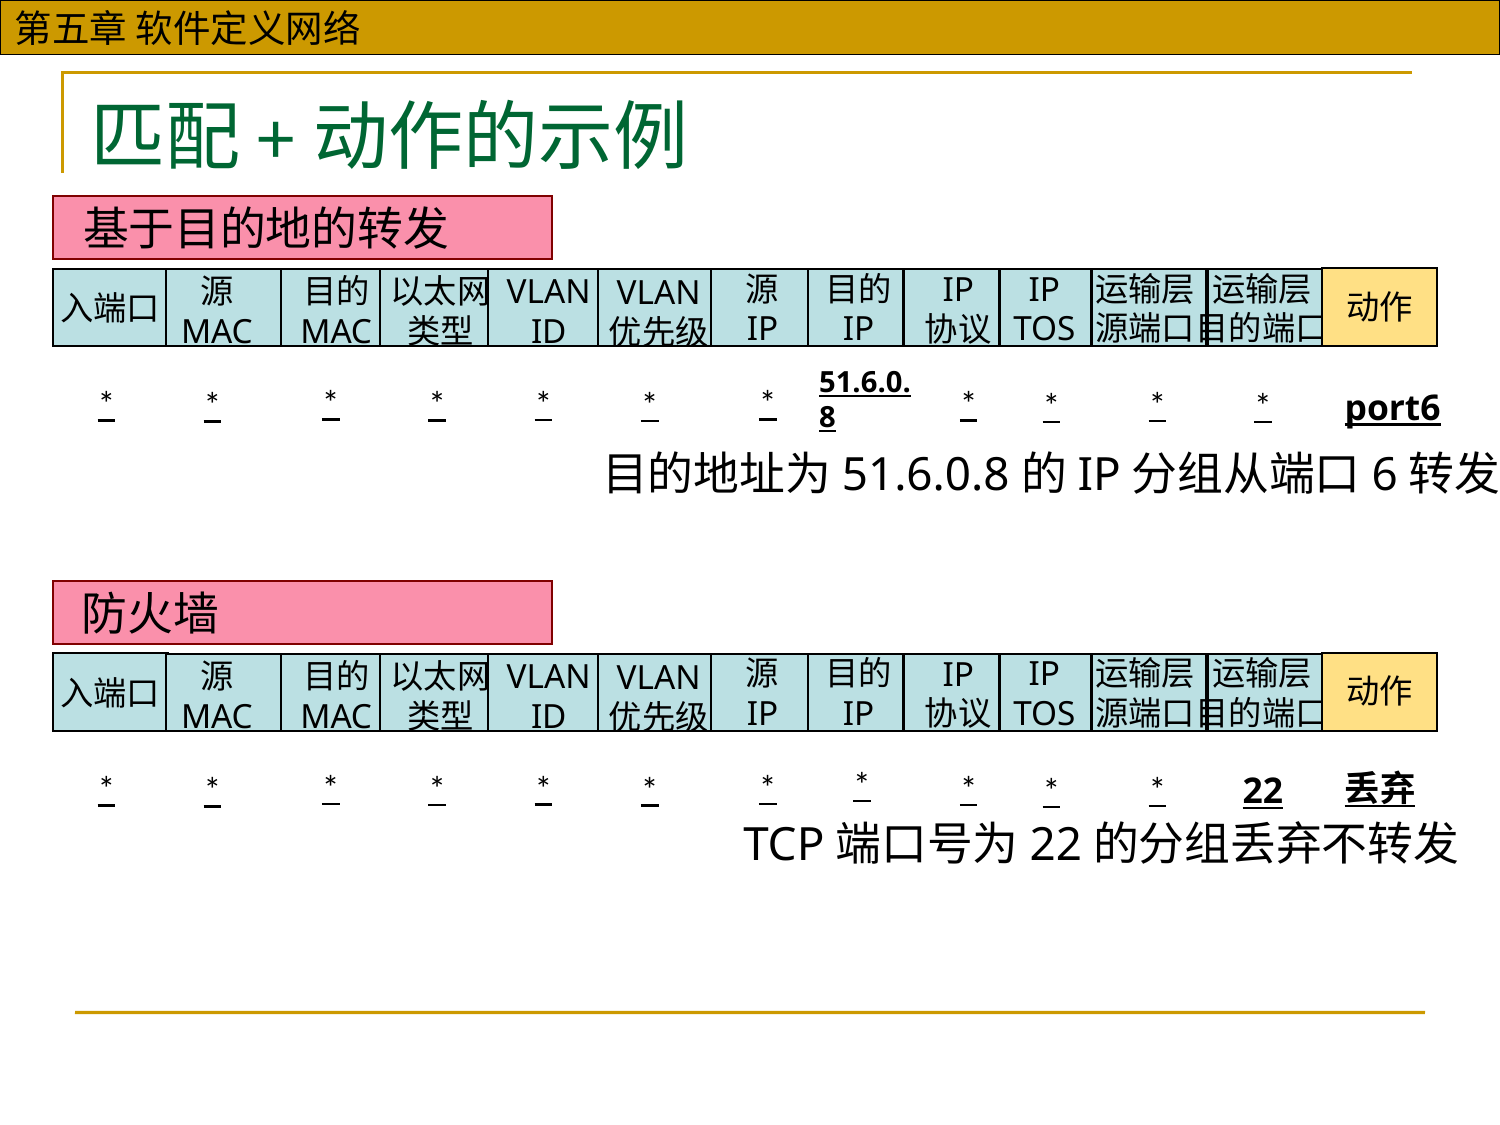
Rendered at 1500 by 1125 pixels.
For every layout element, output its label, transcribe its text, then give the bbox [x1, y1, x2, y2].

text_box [52, 651, 1454, 815]
text_box 目的地址为51.6.0.8的IP分组从端口6转发 [602, 444, 1500, 500]
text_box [52, 266, 1454, 433]
text_box TCP端口号为22的分组丢弃不转发 [743, 814, 1460, 870]
title 匹配+动作的示例 [75, 80, 1425, 197]
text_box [52, 195, 553, 260]
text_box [52, 580, 553, 645]
